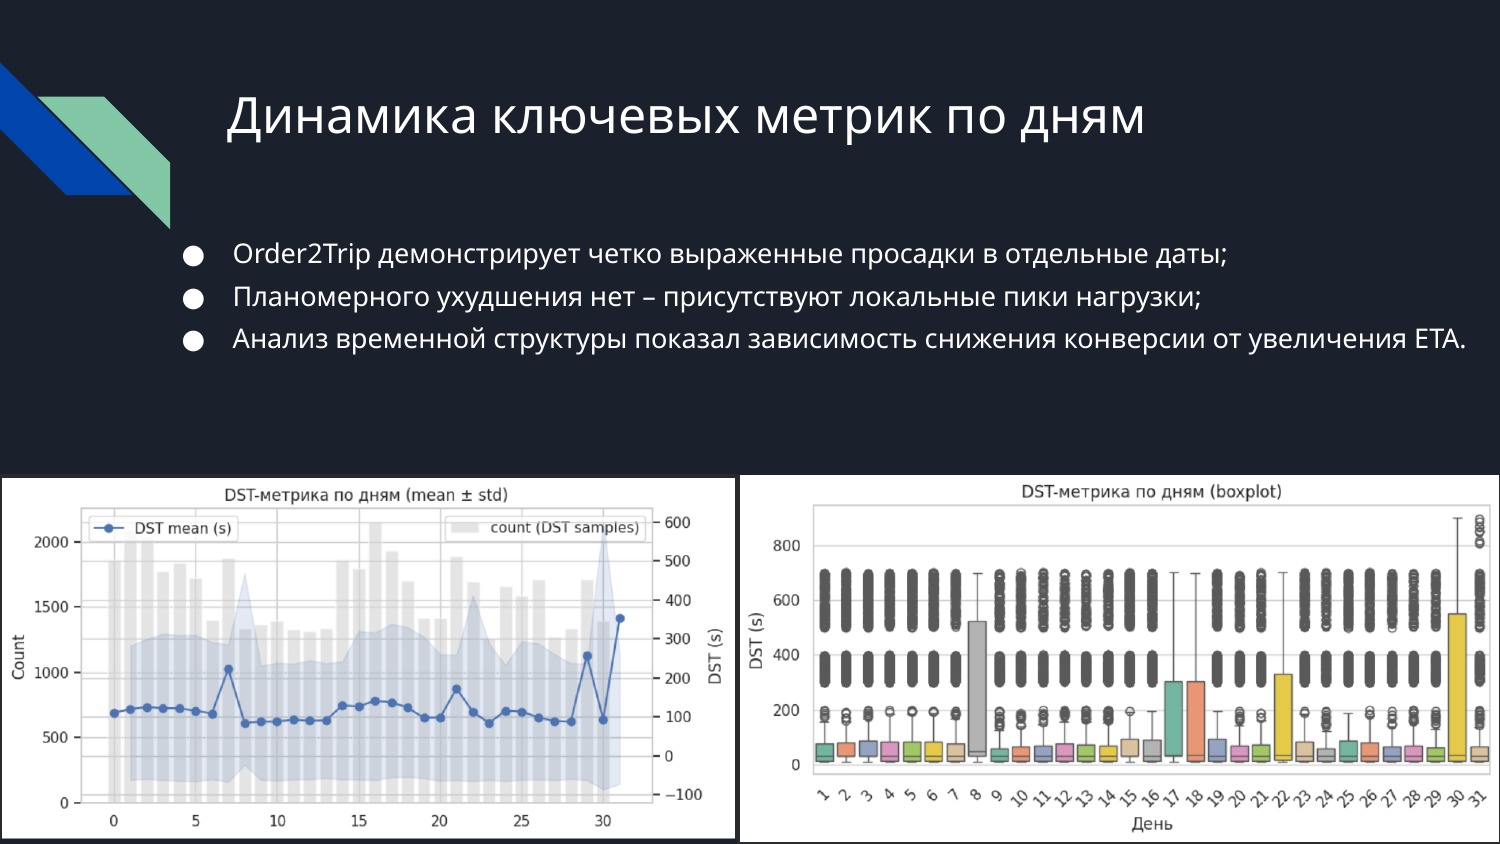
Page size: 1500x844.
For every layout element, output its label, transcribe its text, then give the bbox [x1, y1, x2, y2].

list Order2Trip демонстрирует четко выраженные просадки в отдельные даты; Планомерного ухудшения нет – присутствуют локальные пики нагрузки; Анализ временной структуры показал зависимость снижения конверсии от увеличения ETA. [142, 214, 1500, 475]
title Динамика ключевых метрик по дням [212, 64, 1368, 214]
picture [0, 474, 1500, 844]
